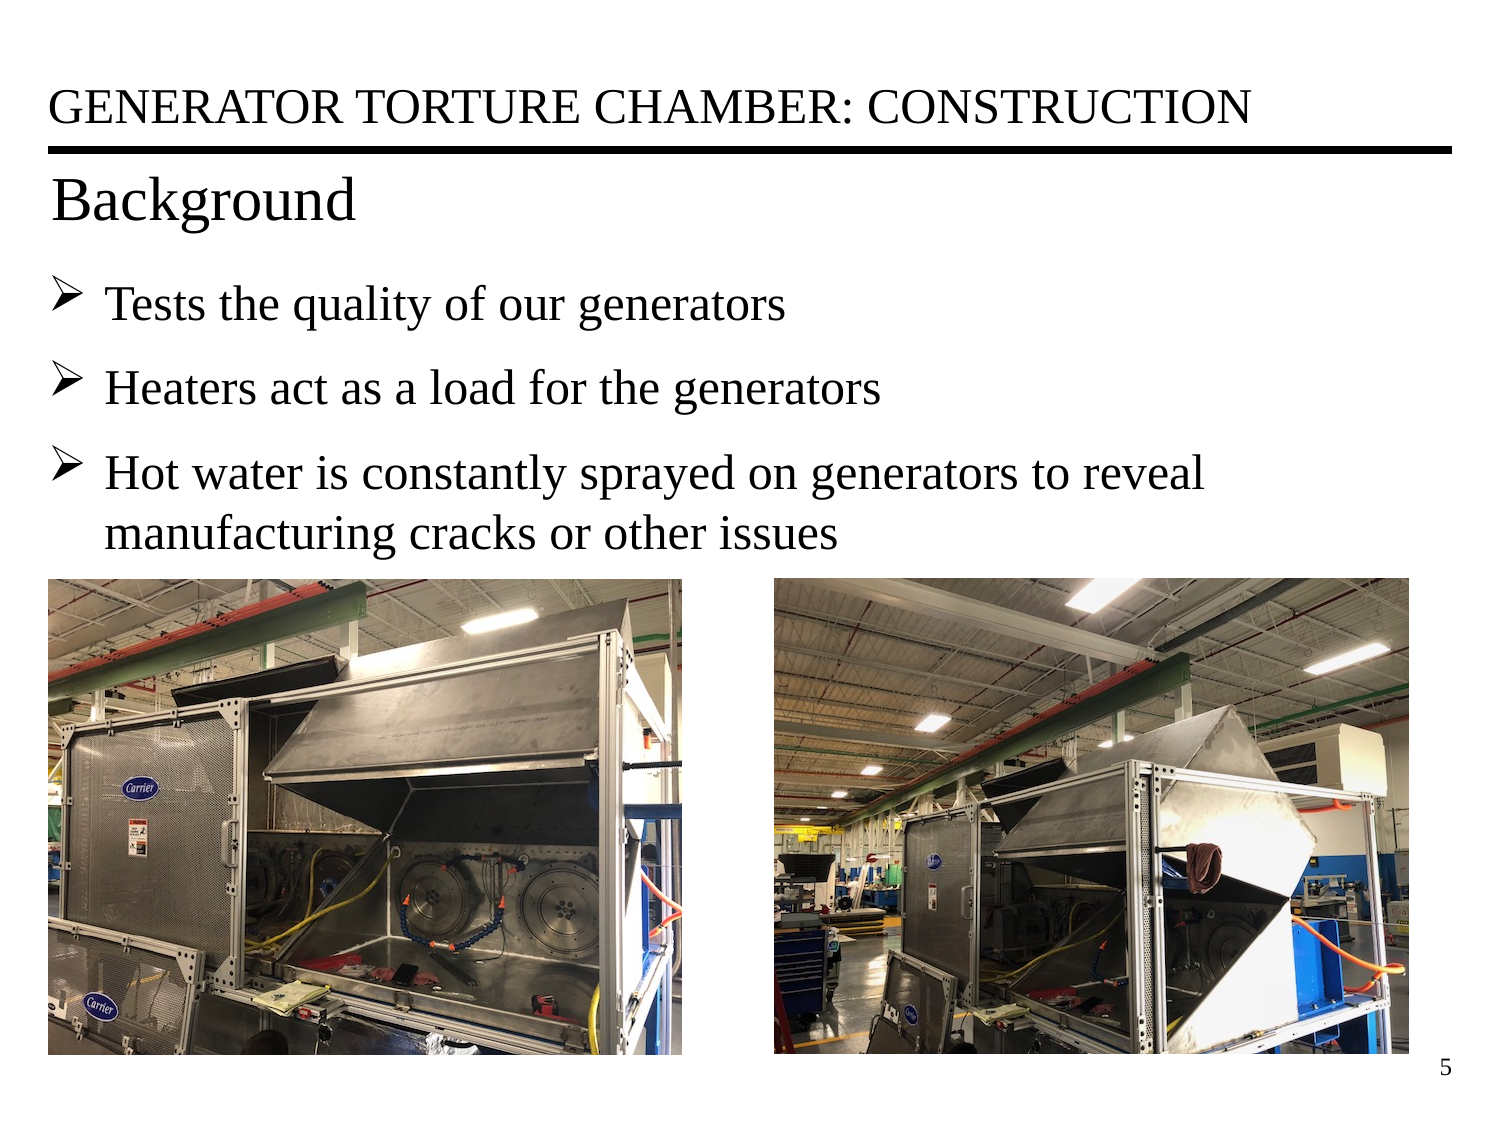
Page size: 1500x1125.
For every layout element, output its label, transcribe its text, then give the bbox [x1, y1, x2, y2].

picture [774, 578, 1409, 1054]
slide_number 5 [1325, 1050, 1452, 1082]
title Generator Torture Chamber: CONSTRUCTION [48, 57, 1452, 150]
list Tests the quality of our generators Heaters act as a load for the generators Hot water is constantly sprayed on generators to reveal manufacturing cracks or other issues [48, 262, 1452, 1021]
list Background [48, 150, 1452, 241]
picture [47, 579, 682, 1056]
